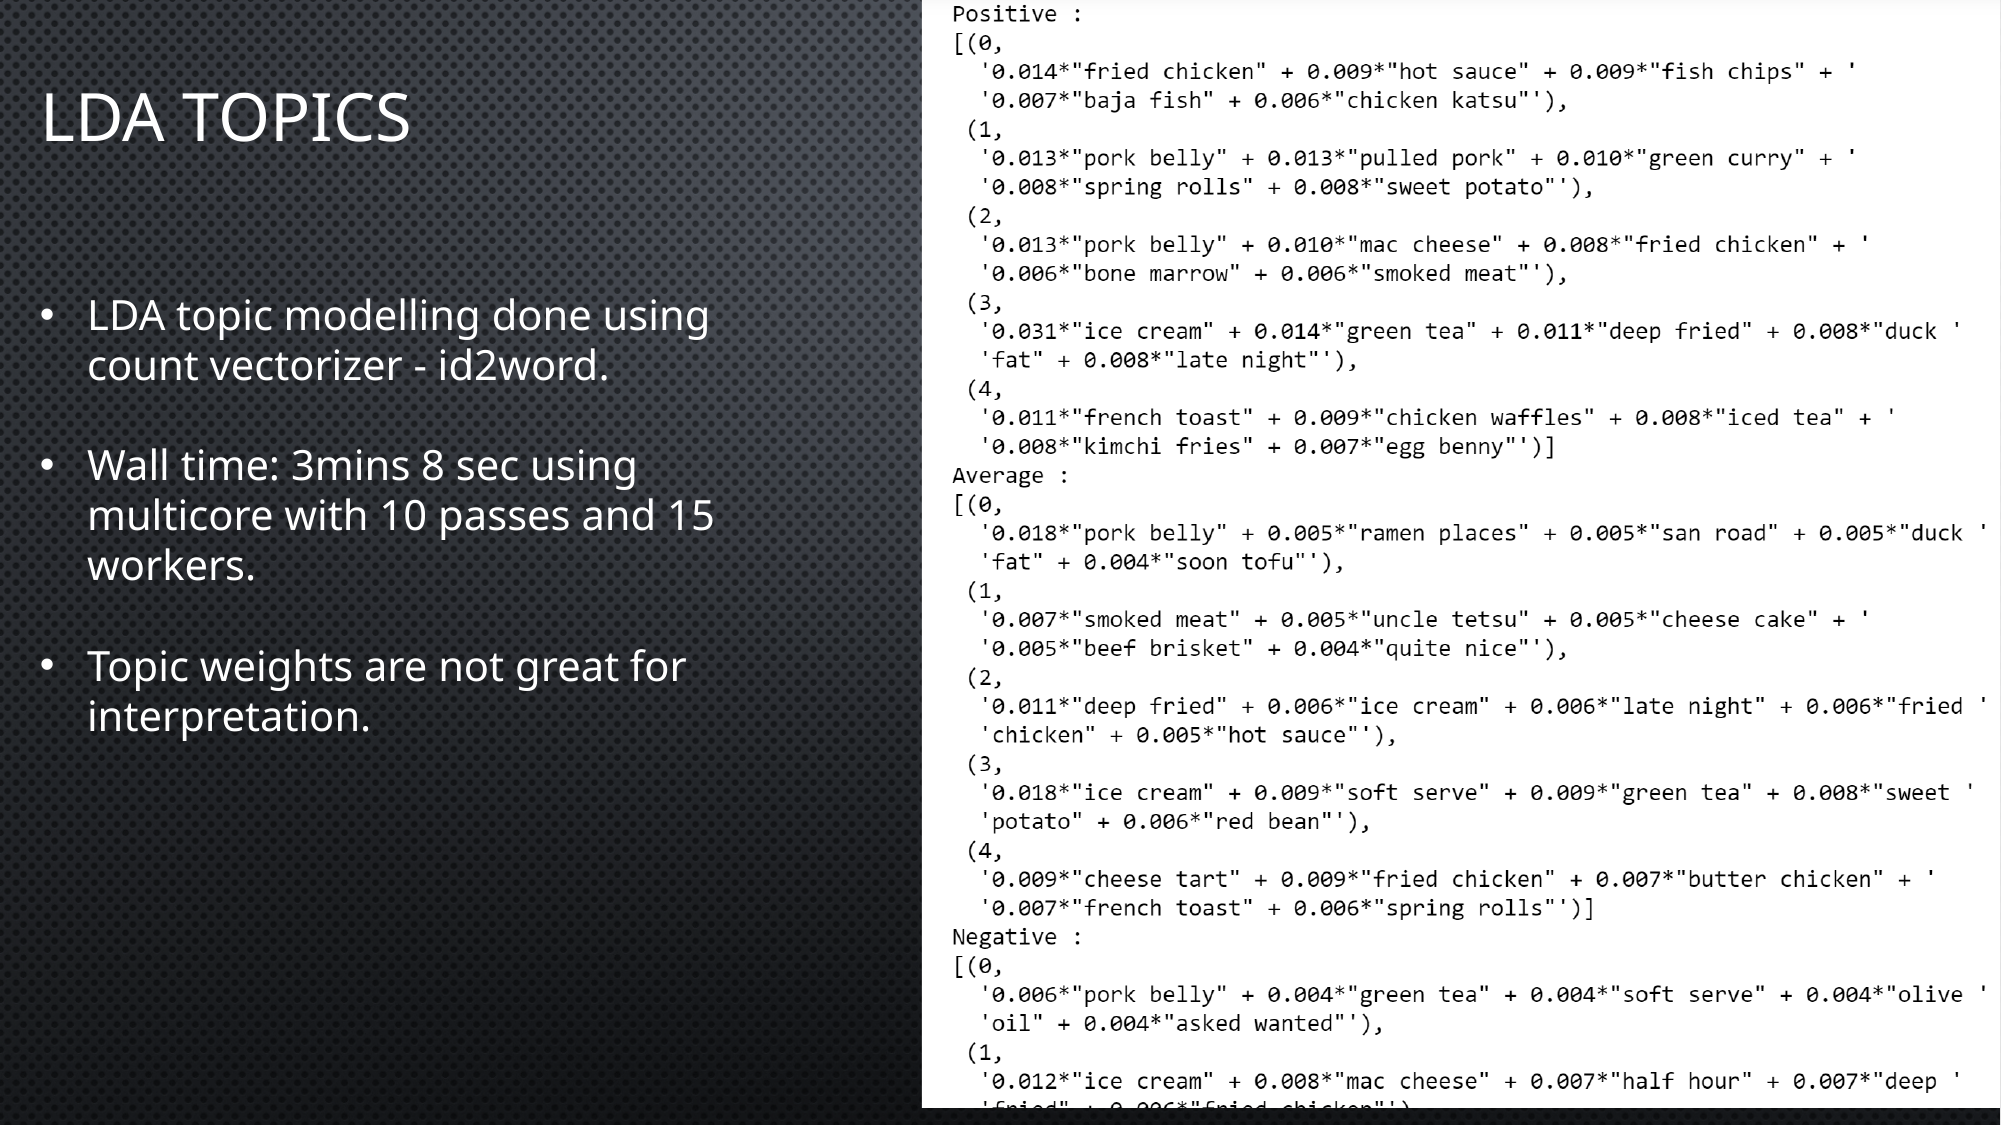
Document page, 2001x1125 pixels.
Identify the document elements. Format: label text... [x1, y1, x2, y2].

picture [921, 0, 2000, 1108]
text_box LDA topic modelling done using count vectorizer - id2word. Wall time: 3mins 8 sec using multicore with 10 passes and 15 workers. Topic weights are not great for interpretation. [25, 281, 843, 747]
title LDA TOPICS [25, 0, 681, 272]
